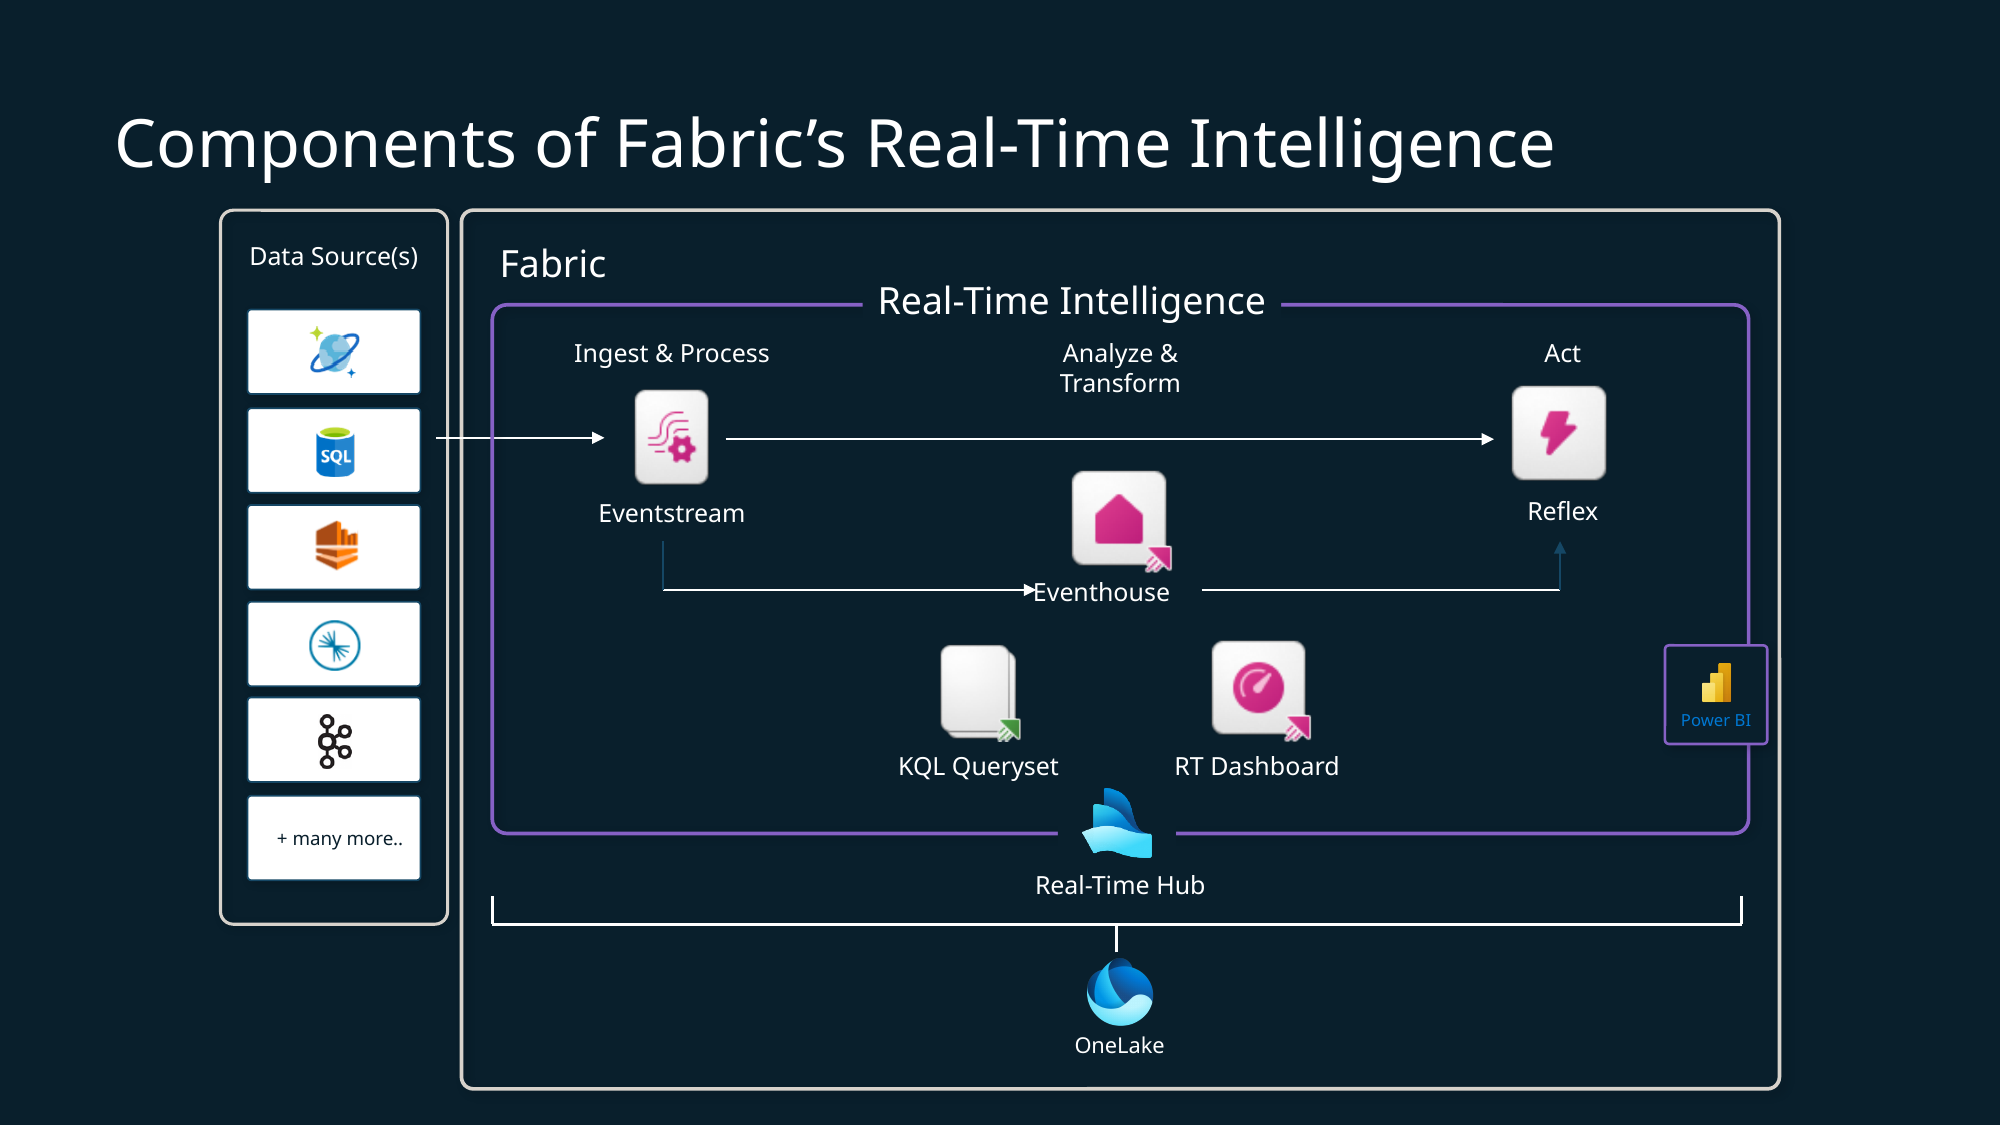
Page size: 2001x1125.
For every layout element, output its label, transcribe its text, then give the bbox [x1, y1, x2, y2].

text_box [492, 895, 1742, 953]
title Components of Fabric’s Real-Time Intelligence [99, 58, 1825, 227]
picture [1085, 958, 1154, 1026]
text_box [220, 209, 1780, 1090]
picture [306, 515, 371, 577]
picture [307, 713, 362, 769]
picture [302, 613, 369, 675]
